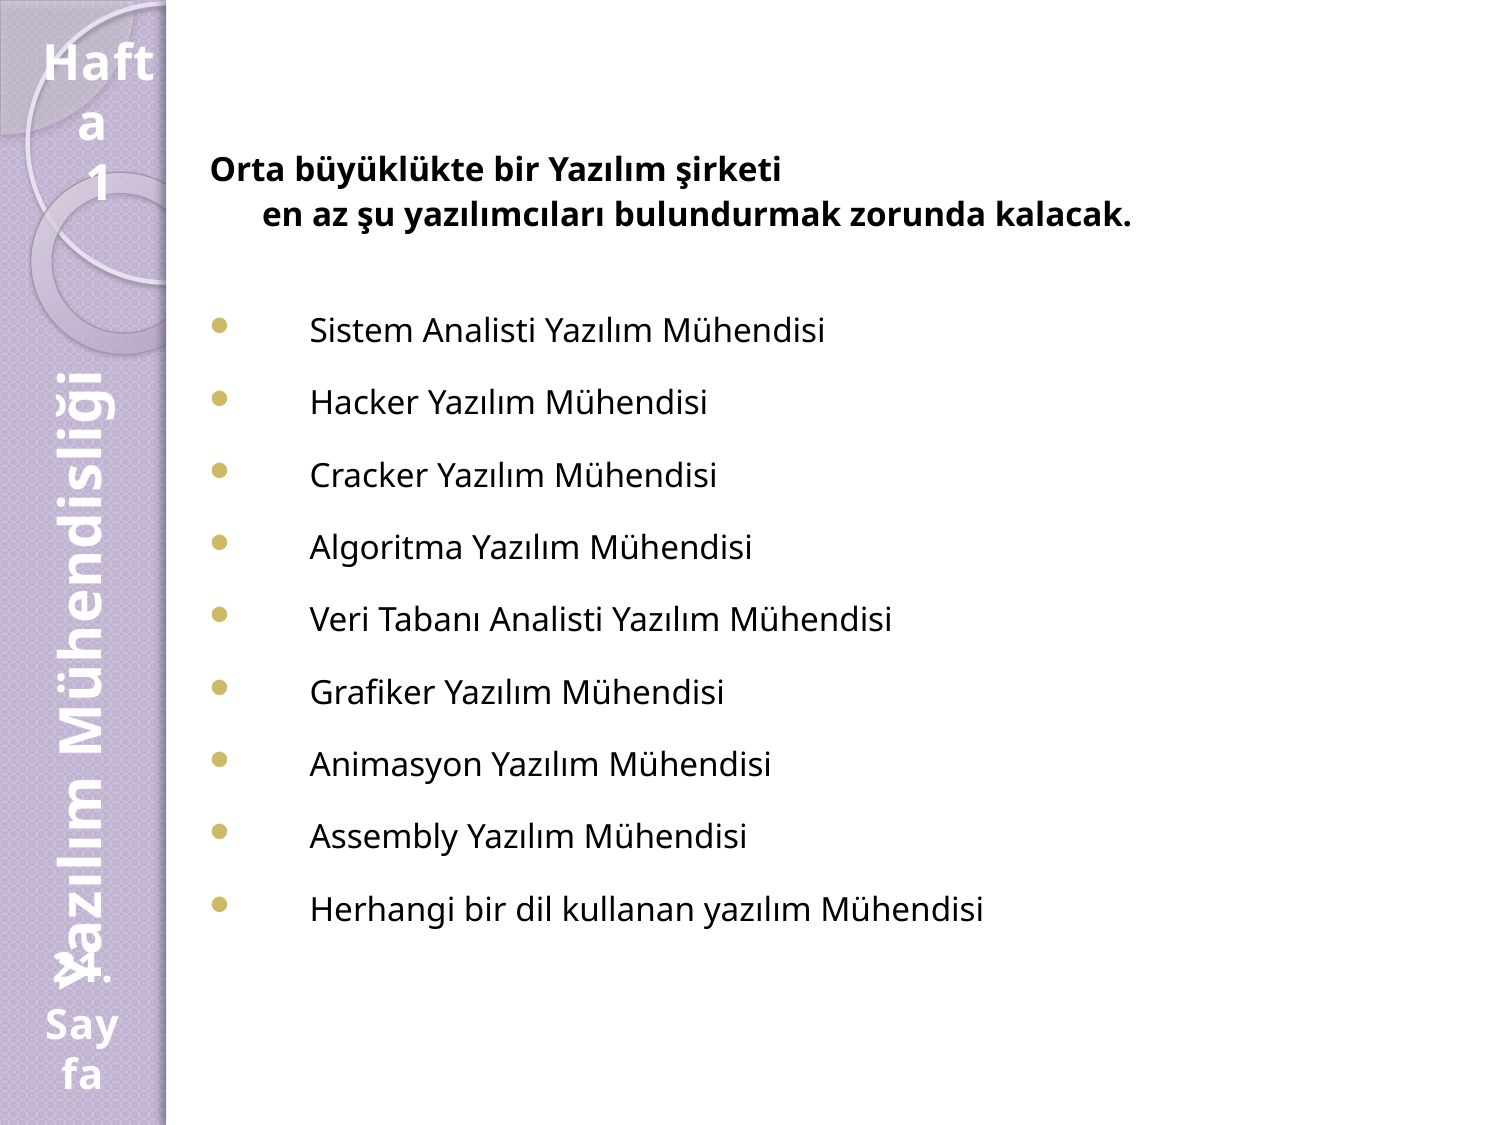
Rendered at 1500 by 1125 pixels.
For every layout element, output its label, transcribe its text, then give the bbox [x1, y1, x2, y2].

list Orta büyüklükte bir Yazılım şirketi en az şu yazılımcıları bulundurmak zorunda kalacak. Sistem Analisti Yazılım Mühendisi Hacker Yazılım Mühendisi Cracker Yazılım Mühendisi Algoritma Yazılım Mühendisi Veri Tabanı Analisti Yazılım Mühendisi Grafiker Yazılım Mühendisi Animasyon Yazılım Mühendisi Assembly Yazılım Mühendisi Herhangi bir dil kullanan yazılım Mühendisi [194, 149, 1459, 973]
text_box 21. Sayfa [27, 1007, 139, 1106]
text_box Yazılım Mühendisliği [35, 316, 121, 1007]
text_box Hafta 1 [23, 23, 176, 219]
